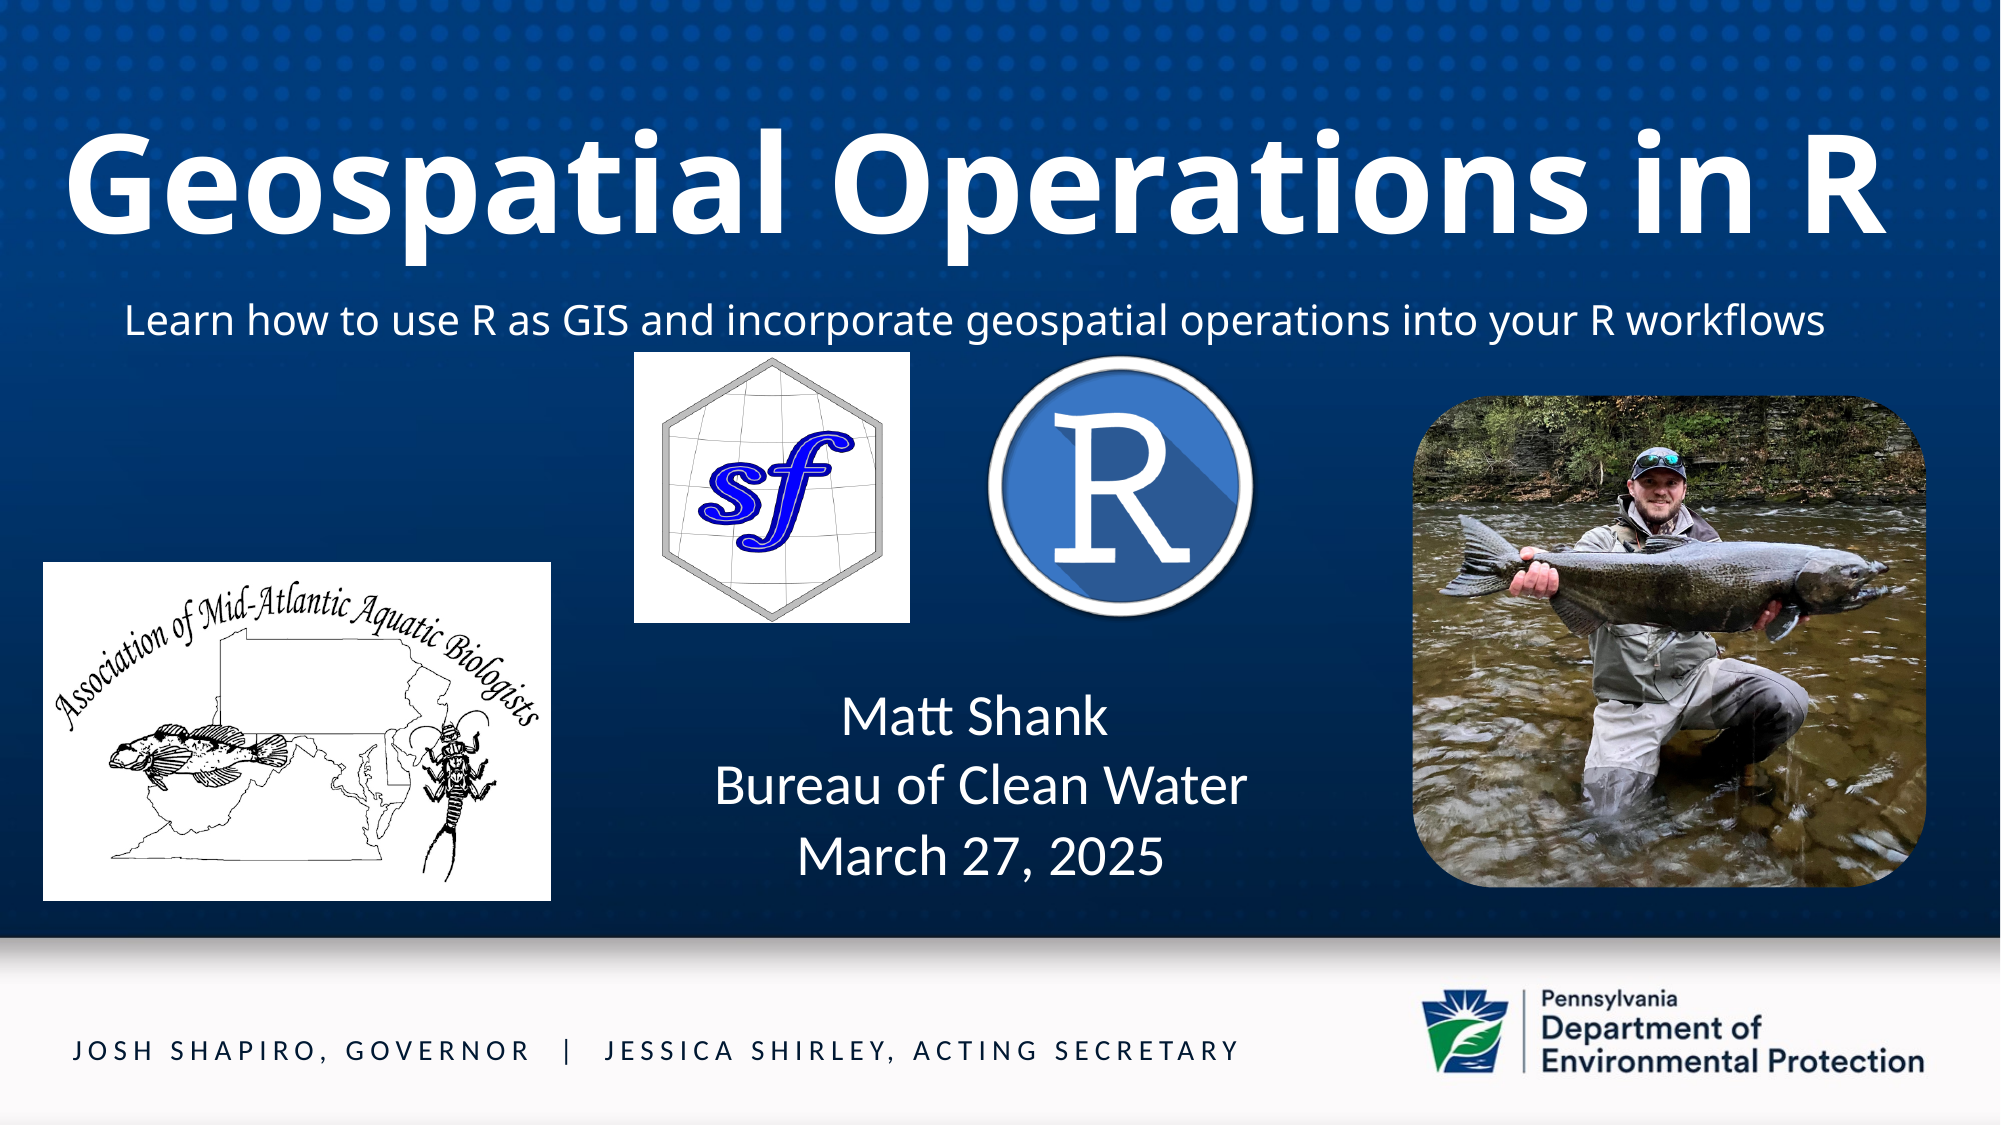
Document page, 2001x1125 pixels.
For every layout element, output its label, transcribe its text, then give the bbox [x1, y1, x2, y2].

text_box Matt Shank Bureau of Clean Water March 27, 2025 [696, 669, 1266, 894]
text_box JOSH SHAPIRO, GOVERNOR | JESSICA SHIRLEY, ACTING SECRETARY [57, 1021, 1370, 1074]
picture [0, 0, 2001, 1125]
text_box Geospatial Operations in R [23, 88, 1927, 268]
text_box Learn how to use R as GIS and incorporate geospatial operations into your R workflows [23, 286, 1927, 352]
